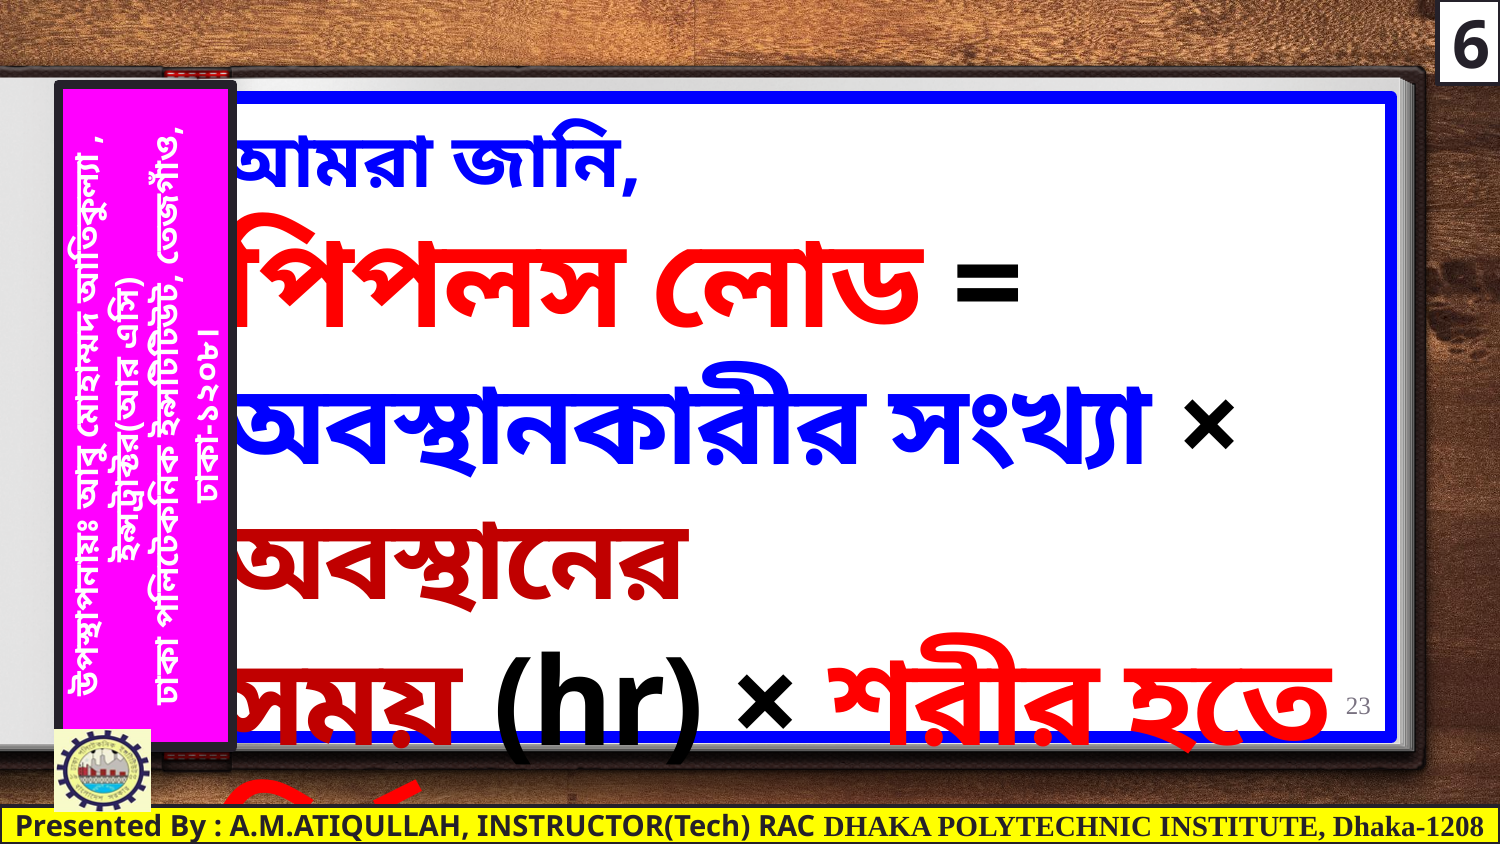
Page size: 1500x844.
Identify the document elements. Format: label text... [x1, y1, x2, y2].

picture [0, 0, 1500, 813]
subtitle আমরা জানি, পিপলস লোড = অবস্থানকারীর সংখ্যা × অবস্থানের সময় (hr) × শরীর হতে নির্গত তাপ (w) /24 hr [233, 95, 1393, 739]
text_box 6 [1435, 0, 1500, 86]
text_box উপস্থাপনায়ঃ আবু মোহাম্মদ আতিকুল্যা , ইন্সট্রাক্টর(আর এসি) ঢাকা পলিটেকনিক ইন্সটিটিউট, তেজগাঁও, ঢাকা-১২০৮। [58, 84, 233, 747]
slide_number 23 [1295, 672, 1386, 737]
text_box Presented By : A.M.ATIQULLAH, INSTRUCTOR(Tech) RAC DHAKA POLYTECHNIC INSTITUTE, Dhaka-1208 [0, 804, 1500, 844]
